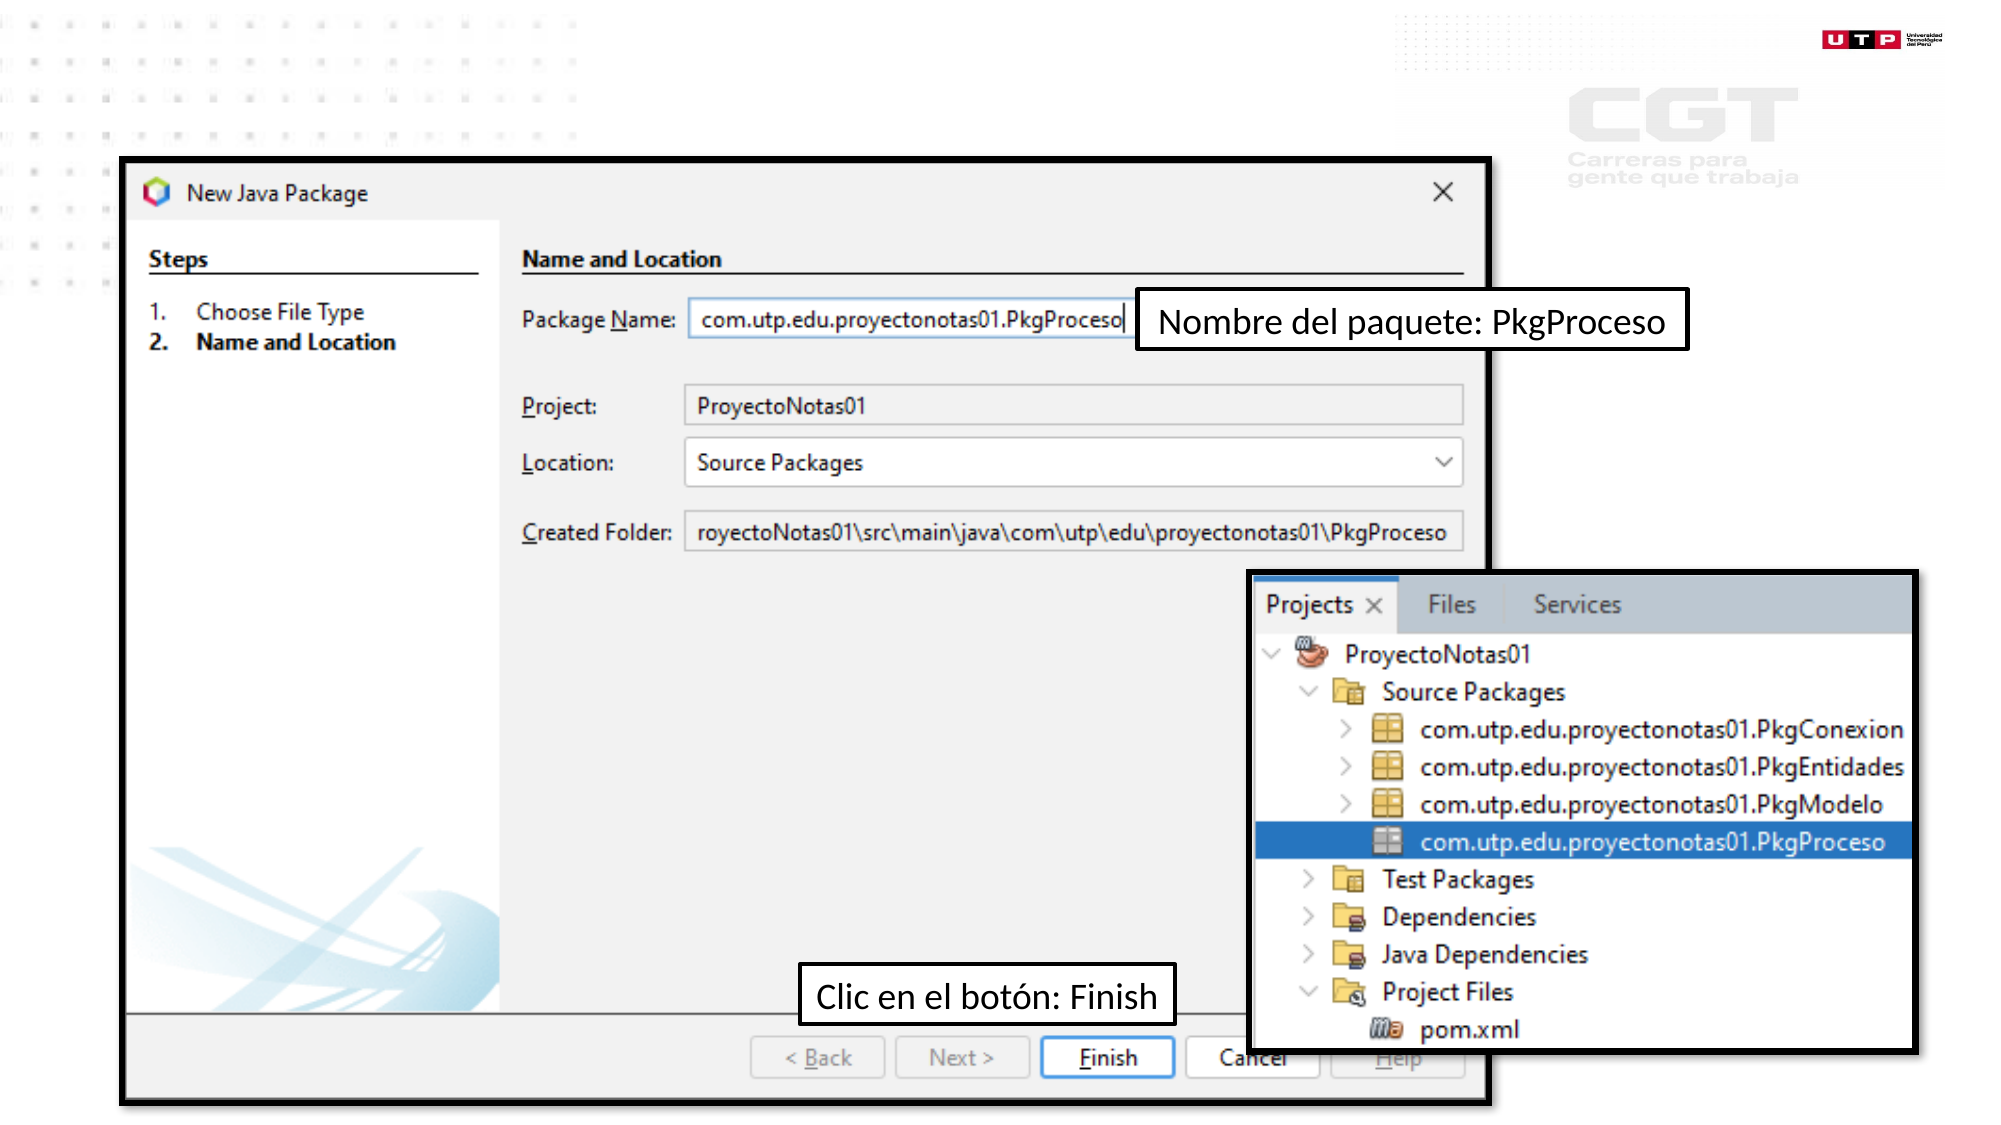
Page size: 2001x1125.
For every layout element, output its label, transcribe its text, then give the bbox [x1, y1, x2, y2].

text_box Nombre del paquete: PkgProceso [1491, 287, 1690, 351]
picture [0, 14, 588, 625]
picture [124, 162, 1913, 1101]
picture [1395, 14, 1945, 190]
